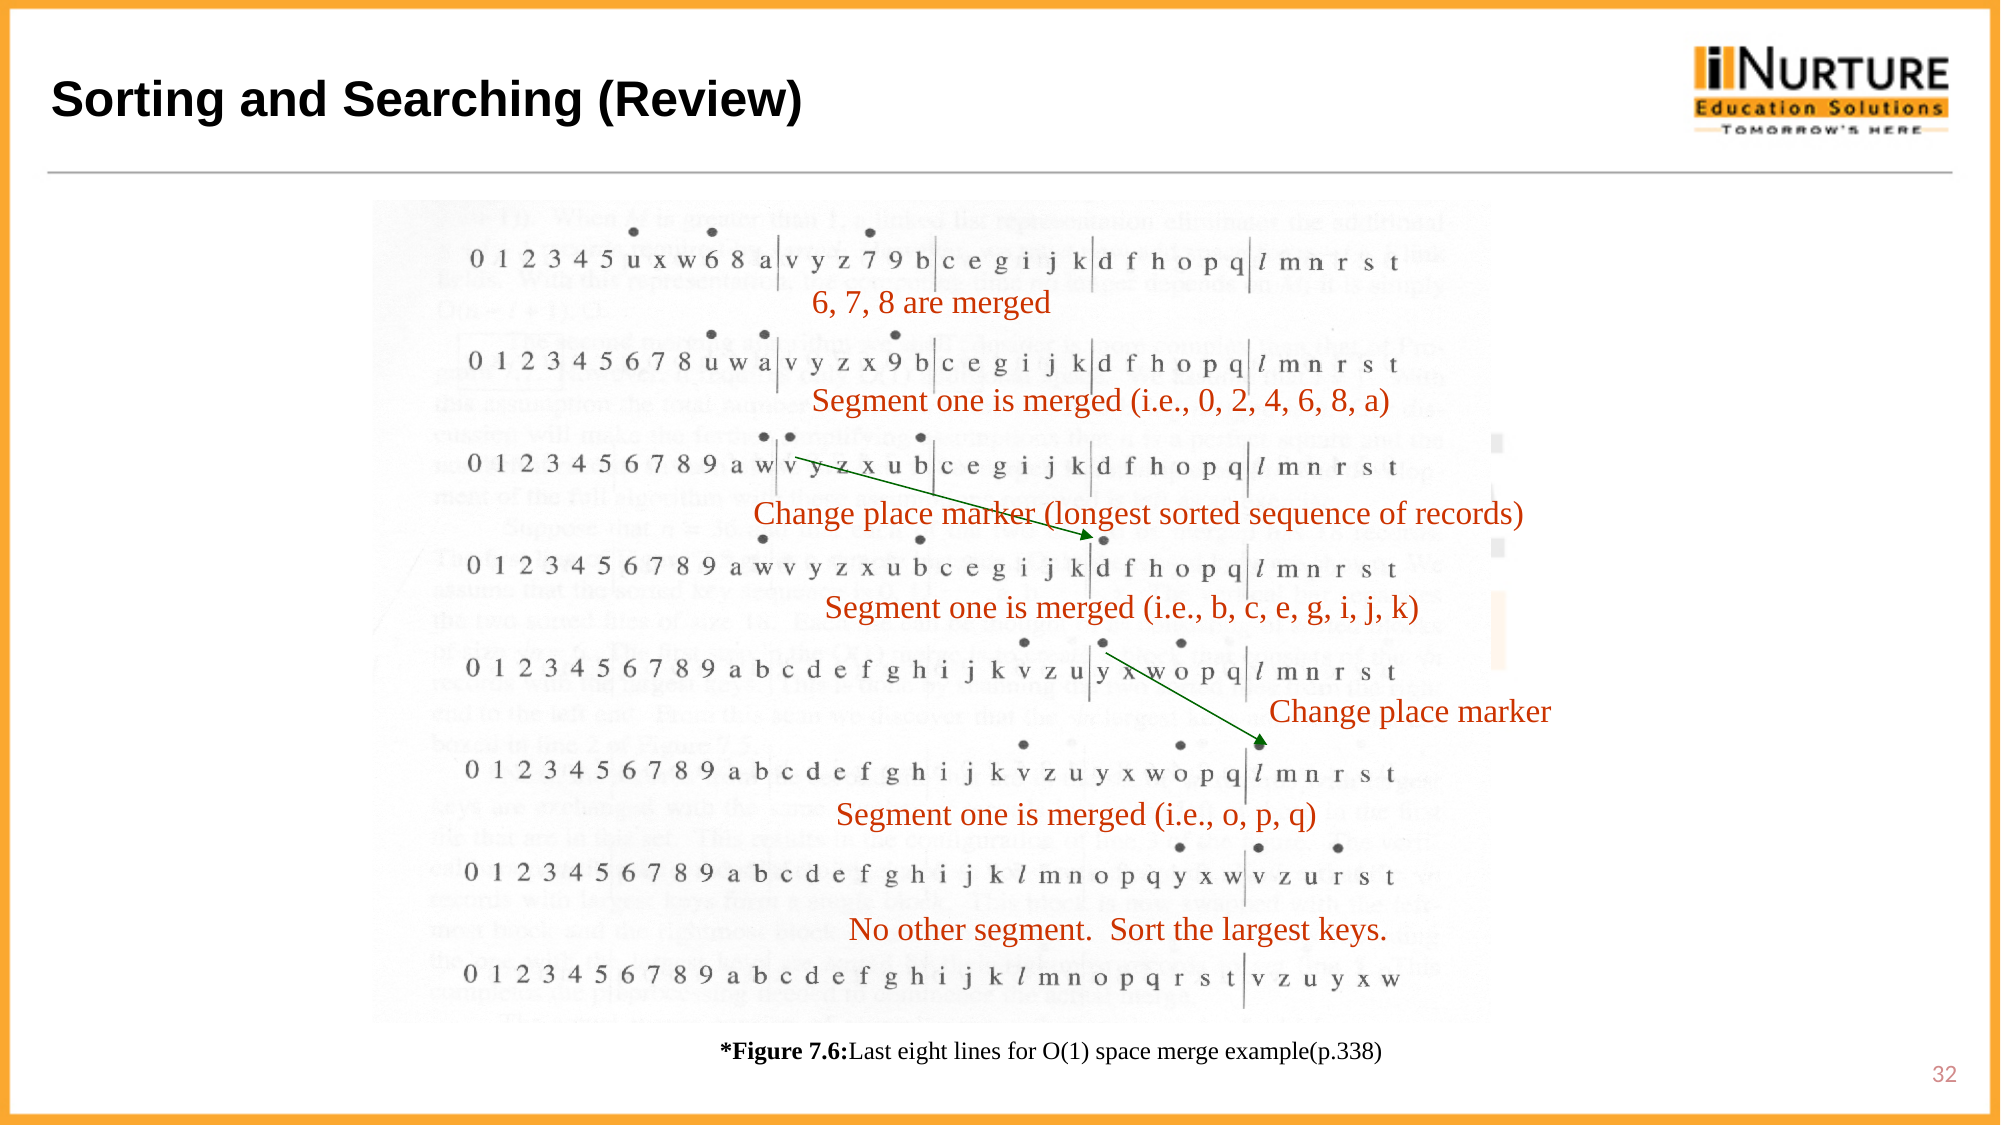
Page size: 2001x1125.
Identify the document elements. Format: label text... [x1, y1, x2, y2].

text_box Sorting and Searching (Review) [33, 59, 1716, 134]
slide_number 32 [1901, 1042, 1973, 1103]
picture [0, 0, 2001, 1125]
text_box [372, 200, 1570, 1023]
text_box *Figure 7.6:Last eight lines for O(1) space merge example(p.338) [338, 986, 1764, 1112]
